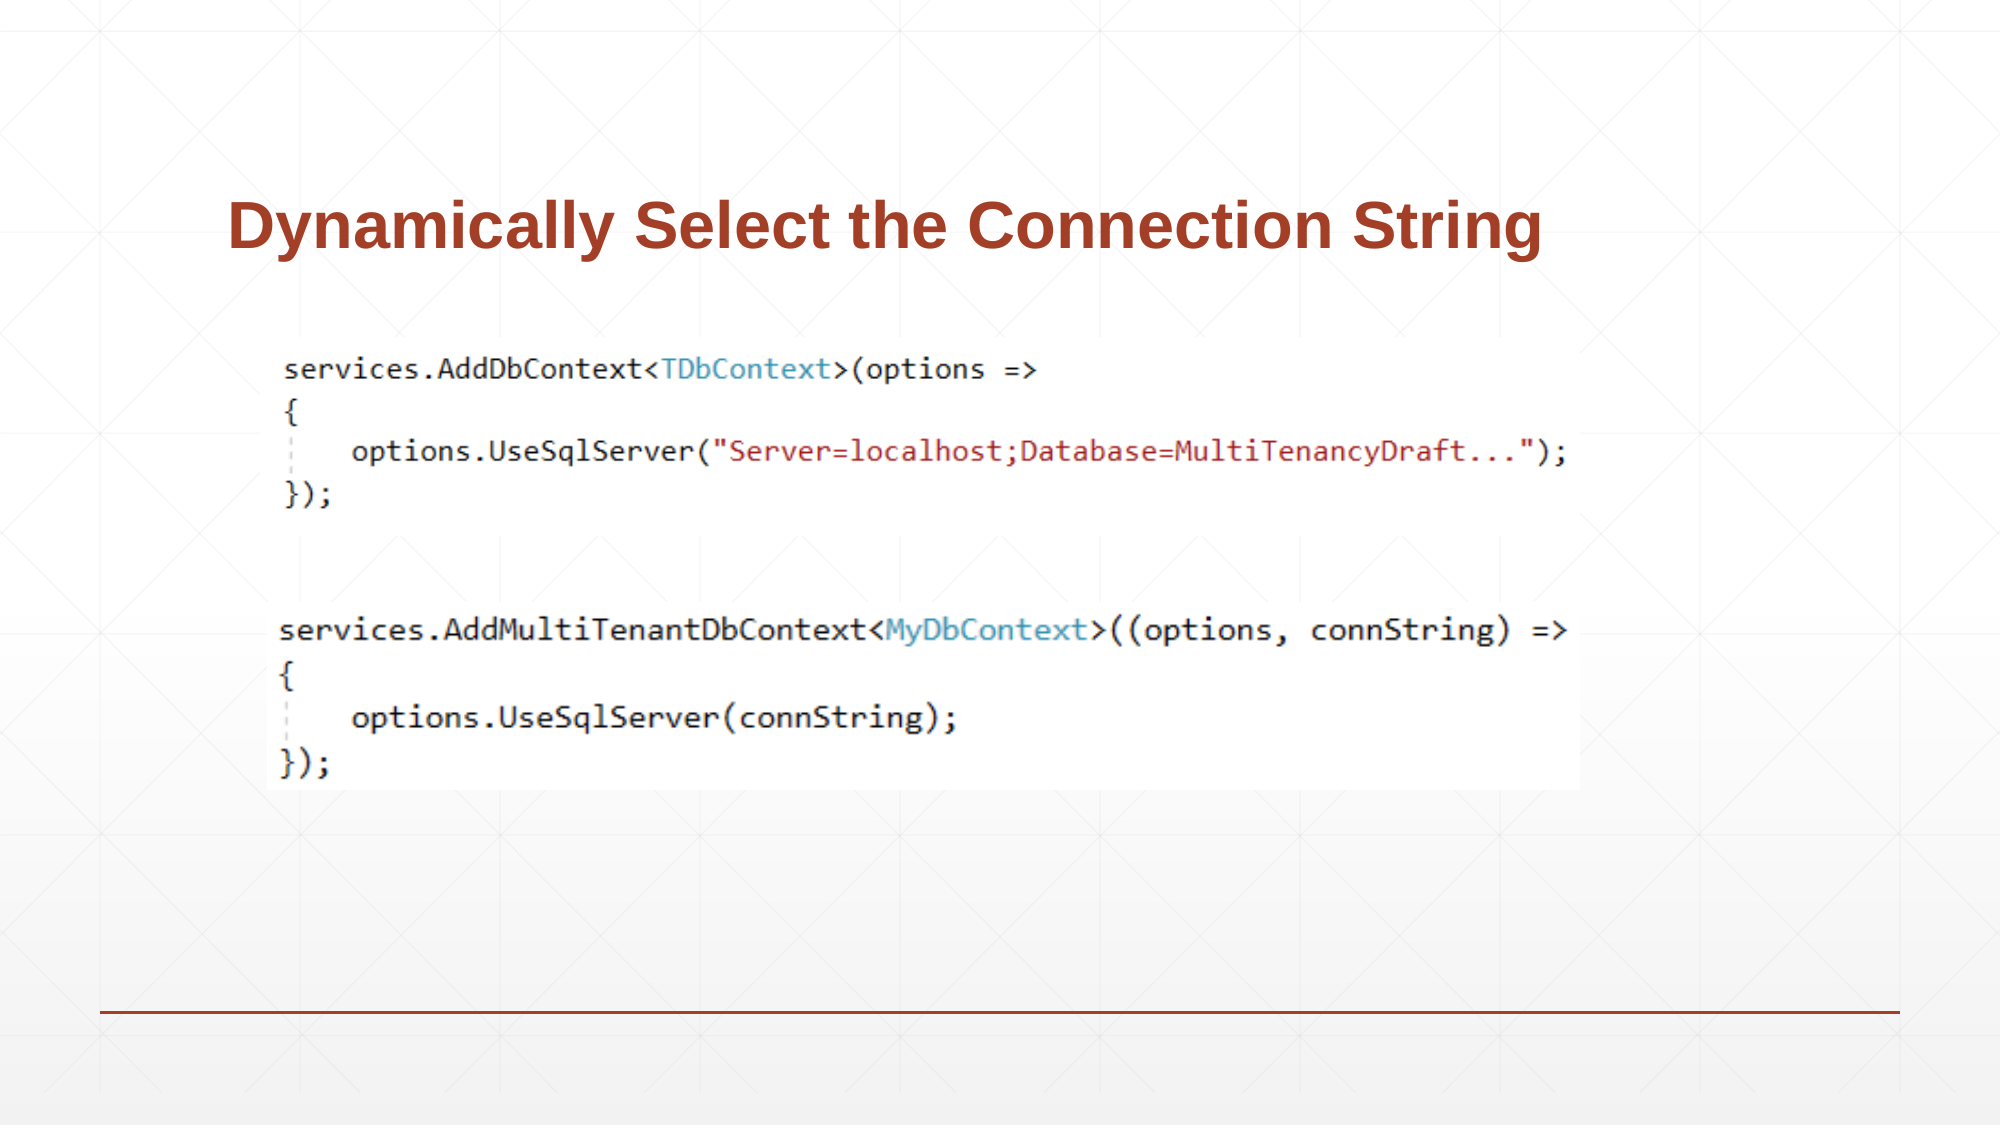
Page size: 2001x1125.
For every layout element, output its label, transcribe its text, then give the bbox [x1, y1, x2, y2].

title Dynamically Select the Connection String [212, 82, 1788, 271]
picture [260, 337, 1580, 536]
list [267, 602, 1580, 791]
